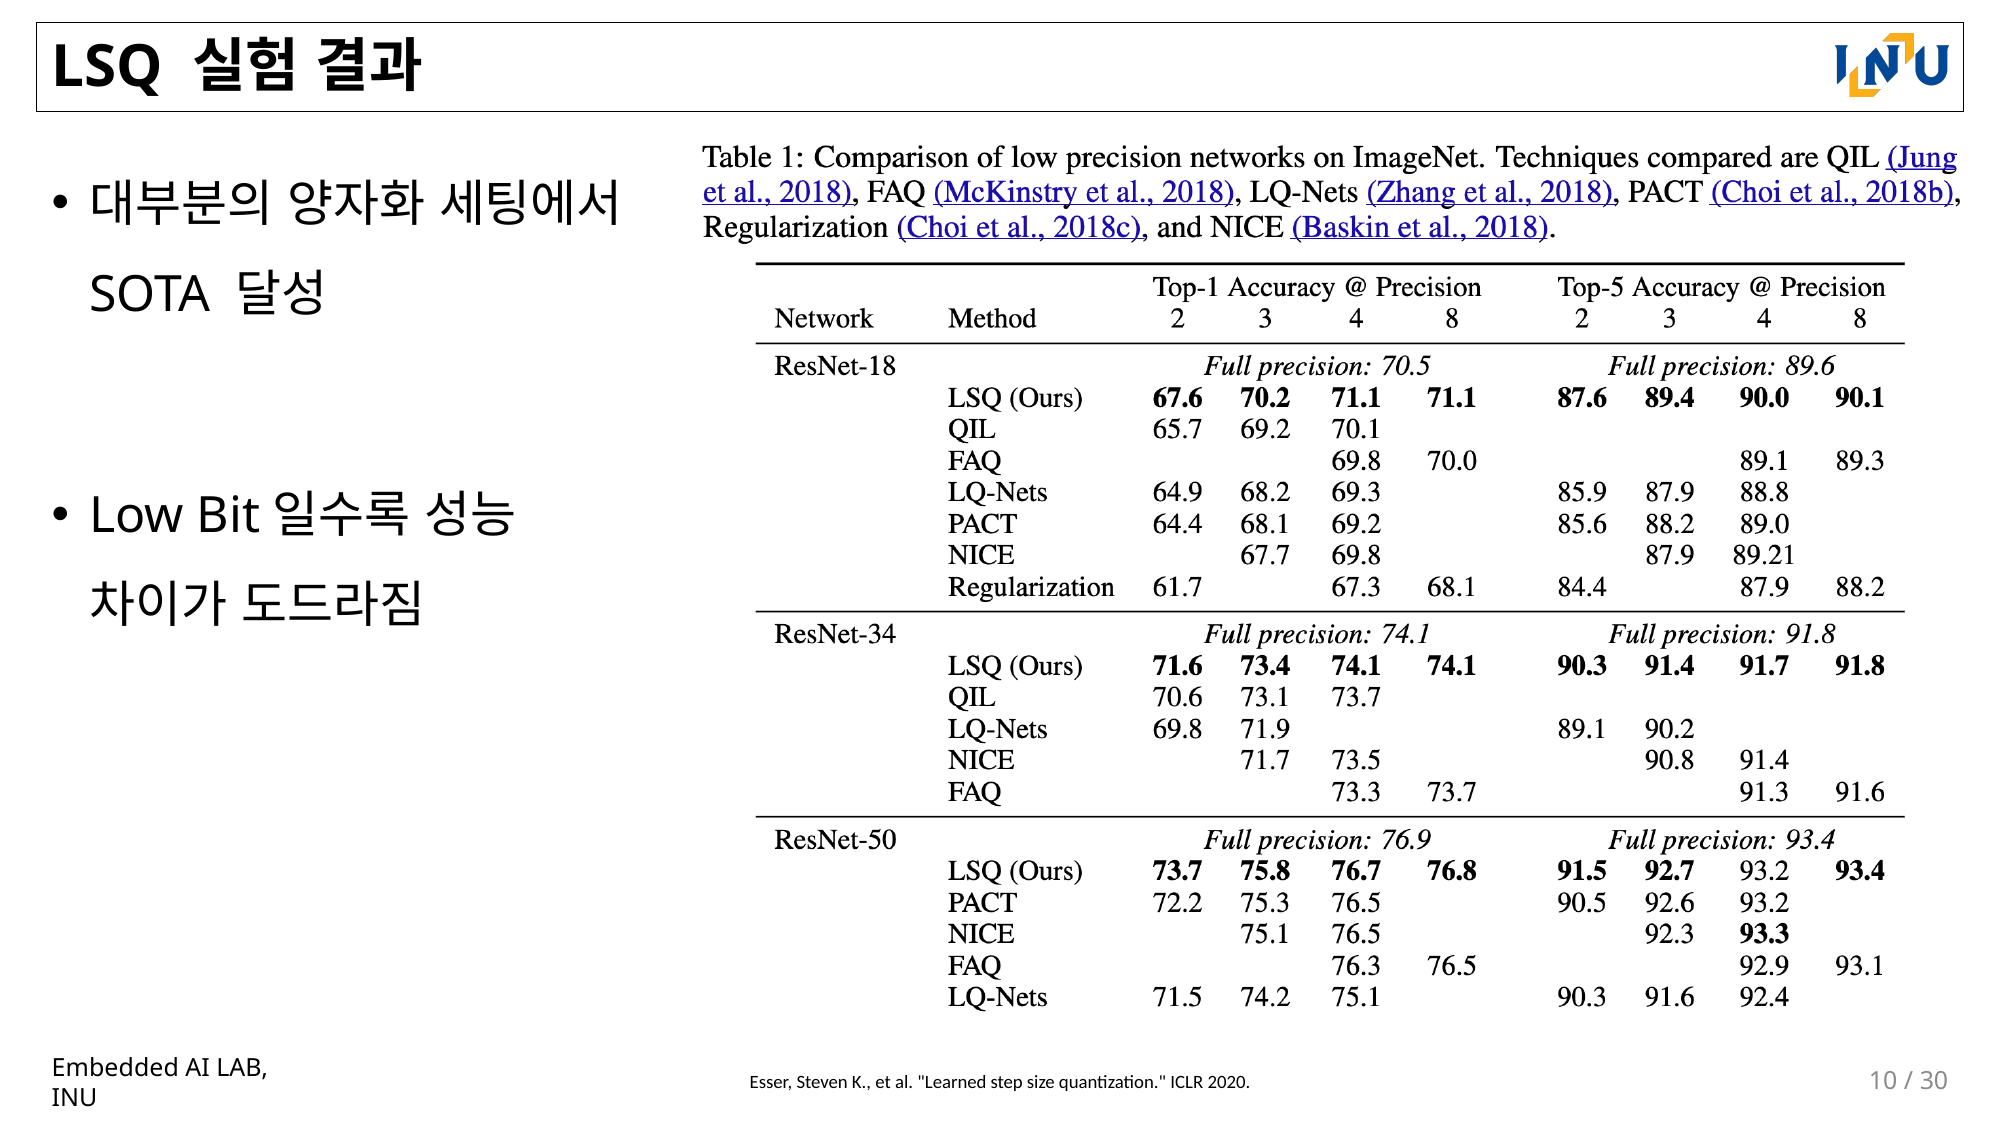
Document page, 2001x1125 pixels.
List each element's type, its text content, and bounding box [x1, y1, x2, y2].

picture [688, 133, 1964, 1018]
list 대부분의 양자화 세팅에서 SOTA 달성 Low Bit일수록 성능 차이가 도드라짐 [36, 133, 639, 1052]
title LSQ 실험 결과 [36, 22, 1964, 112]
slide_number 10 / 30 [1513, 1051, 1964, 1112]
text_box Esser, Steven K., et al. "Learned step size quantization." ICLR 2020. [734, 1062, 1266, 1100]
